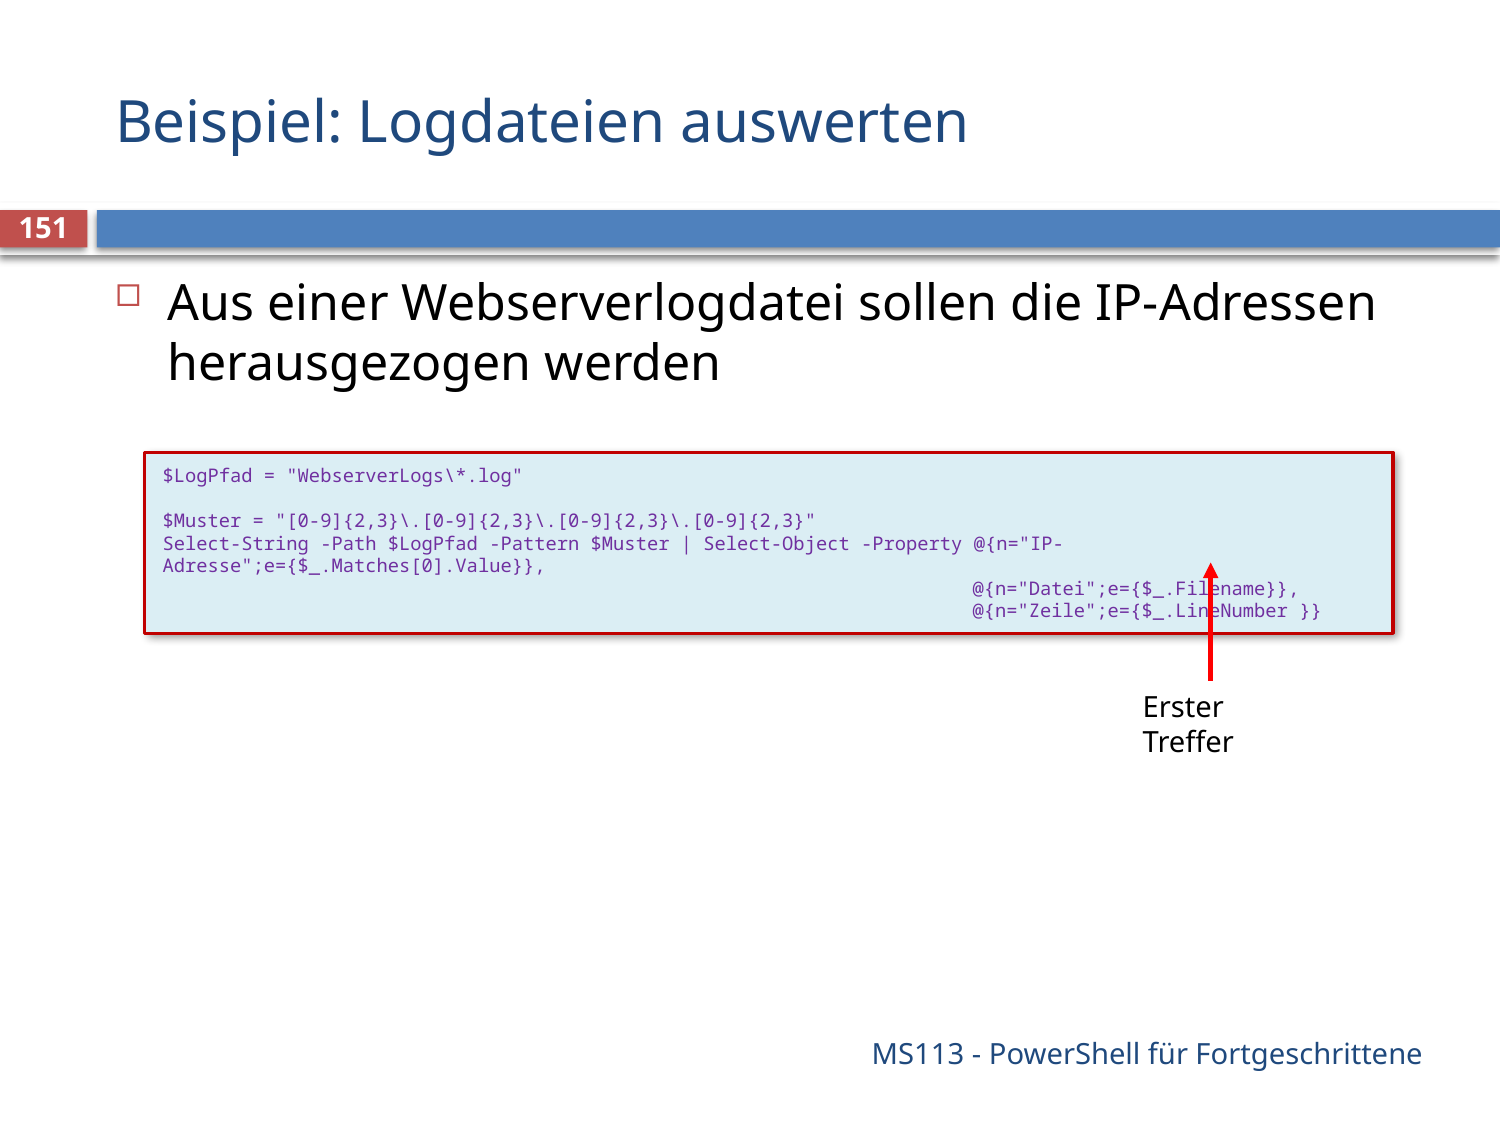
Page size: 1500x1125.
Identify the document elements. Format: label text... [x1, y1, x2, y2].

slide_number 151 [0, 208, 88, 249]
text_box $LogPfad = "WebserverLogs\*.log" $Muster = "[0-9]{2,3}\.[0-9]{2,3}\.[0-9]{2,3}\.[0-9]{2,3}" Select-String -Path $LogPfad -Pattern $Muster | Select-Object -Property @{n="IP-Adresse";e={$_.Matches[0].Value}}, @{n="Datei";e={$_.Filename}}, @{n="Zeile";e={$_.LineNumber }} [144, 452, 1394, 634]
text_box Erster Treffer [1127, 680, 1329, 766]
footer MS113 - PowerShell für Fortgeschrittene [99, 1024, 1438, 1085]
title Beispiel: Logdateien auswerten [100, 37, 1438, 200]
list Aus einer Webserverlogdatei sollen die IP-Adressen herausgezogen werden [100, 262, 1438, 421]
